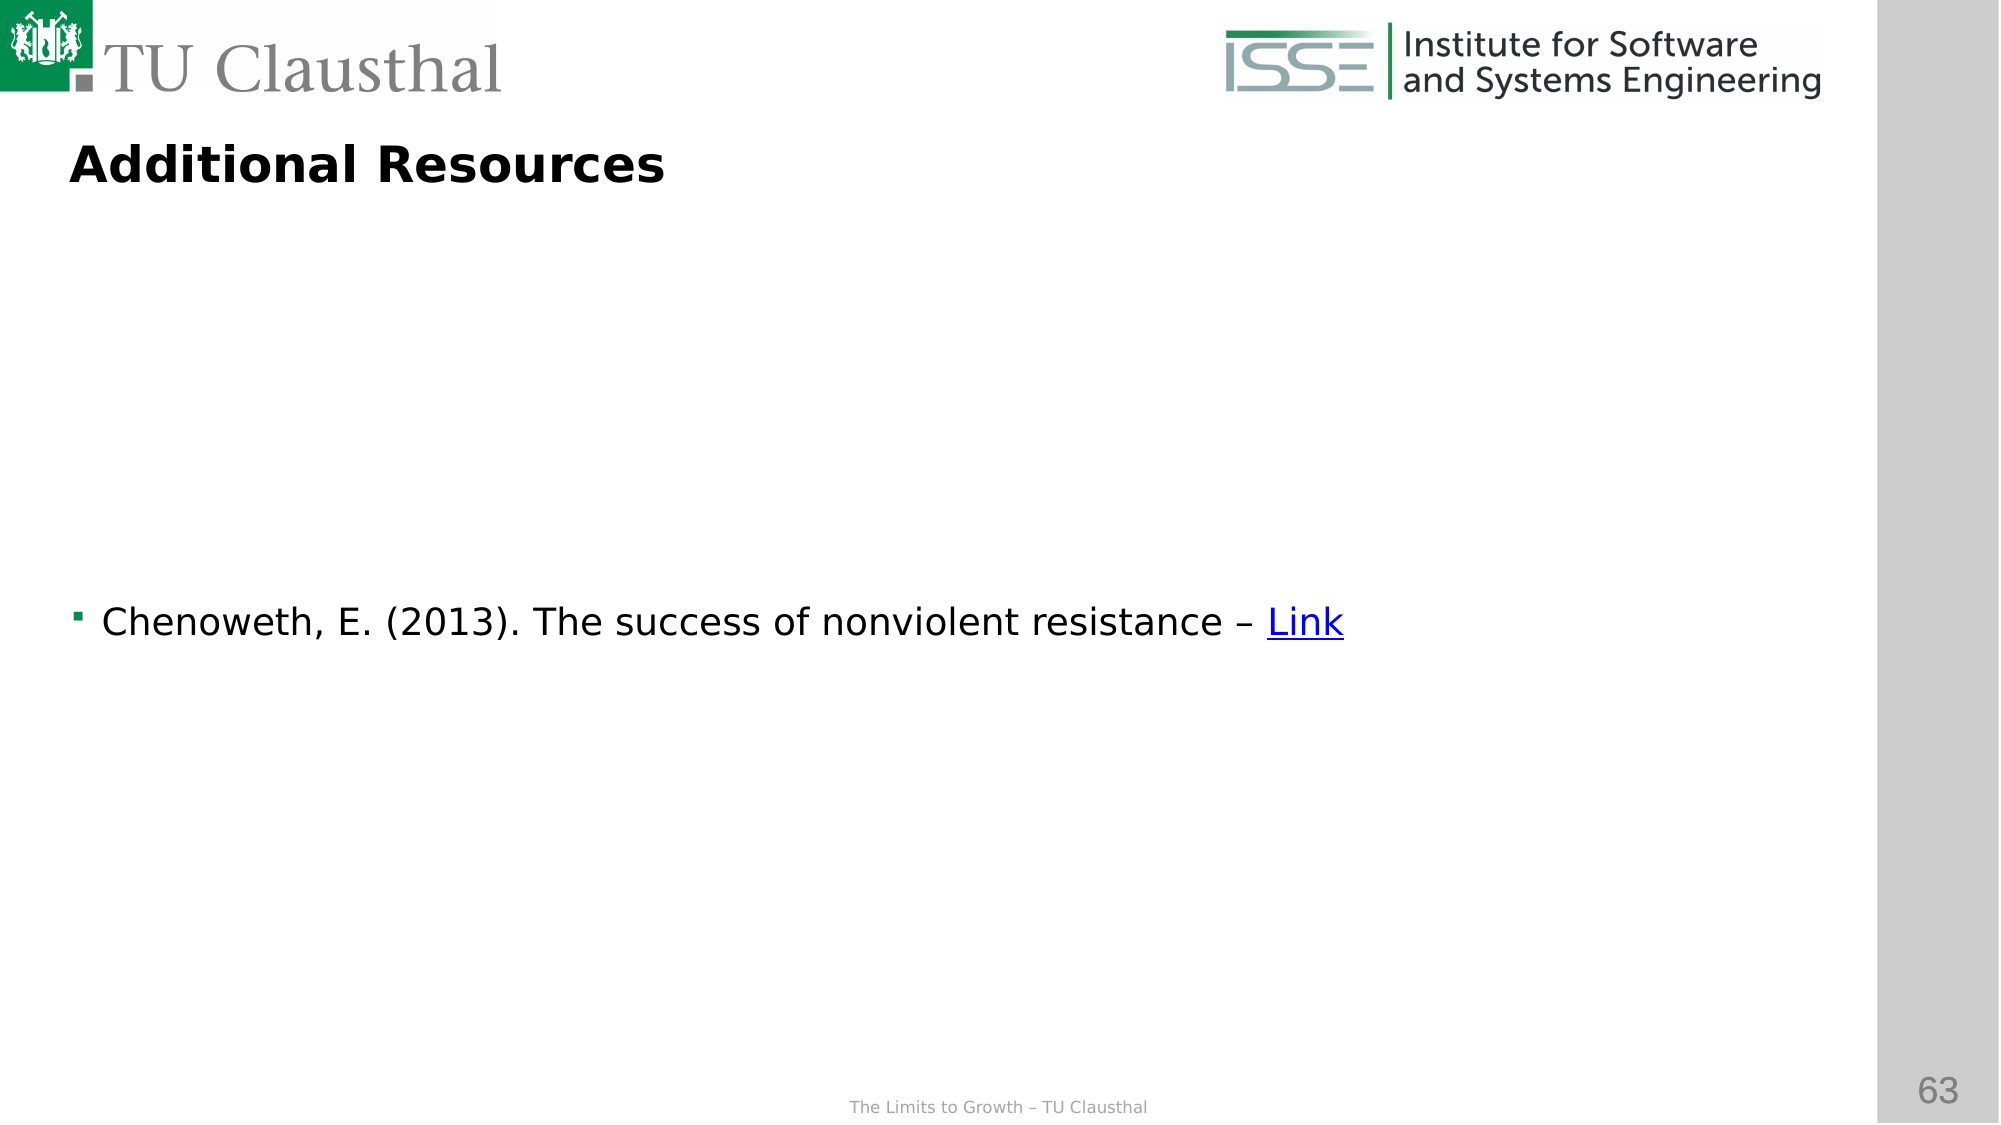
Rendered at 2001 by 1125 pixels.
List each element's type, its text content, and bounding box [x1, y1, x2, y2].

picture [1218, 22, 1826, 106]
text_box Additional Resources [54, 125, 1818, 207]
picture [0, 0, 501, 92]
text_box Chenoweth, E. (2013). The success of nonviolent resistance – Link [54, 208, 1818, 1034]
